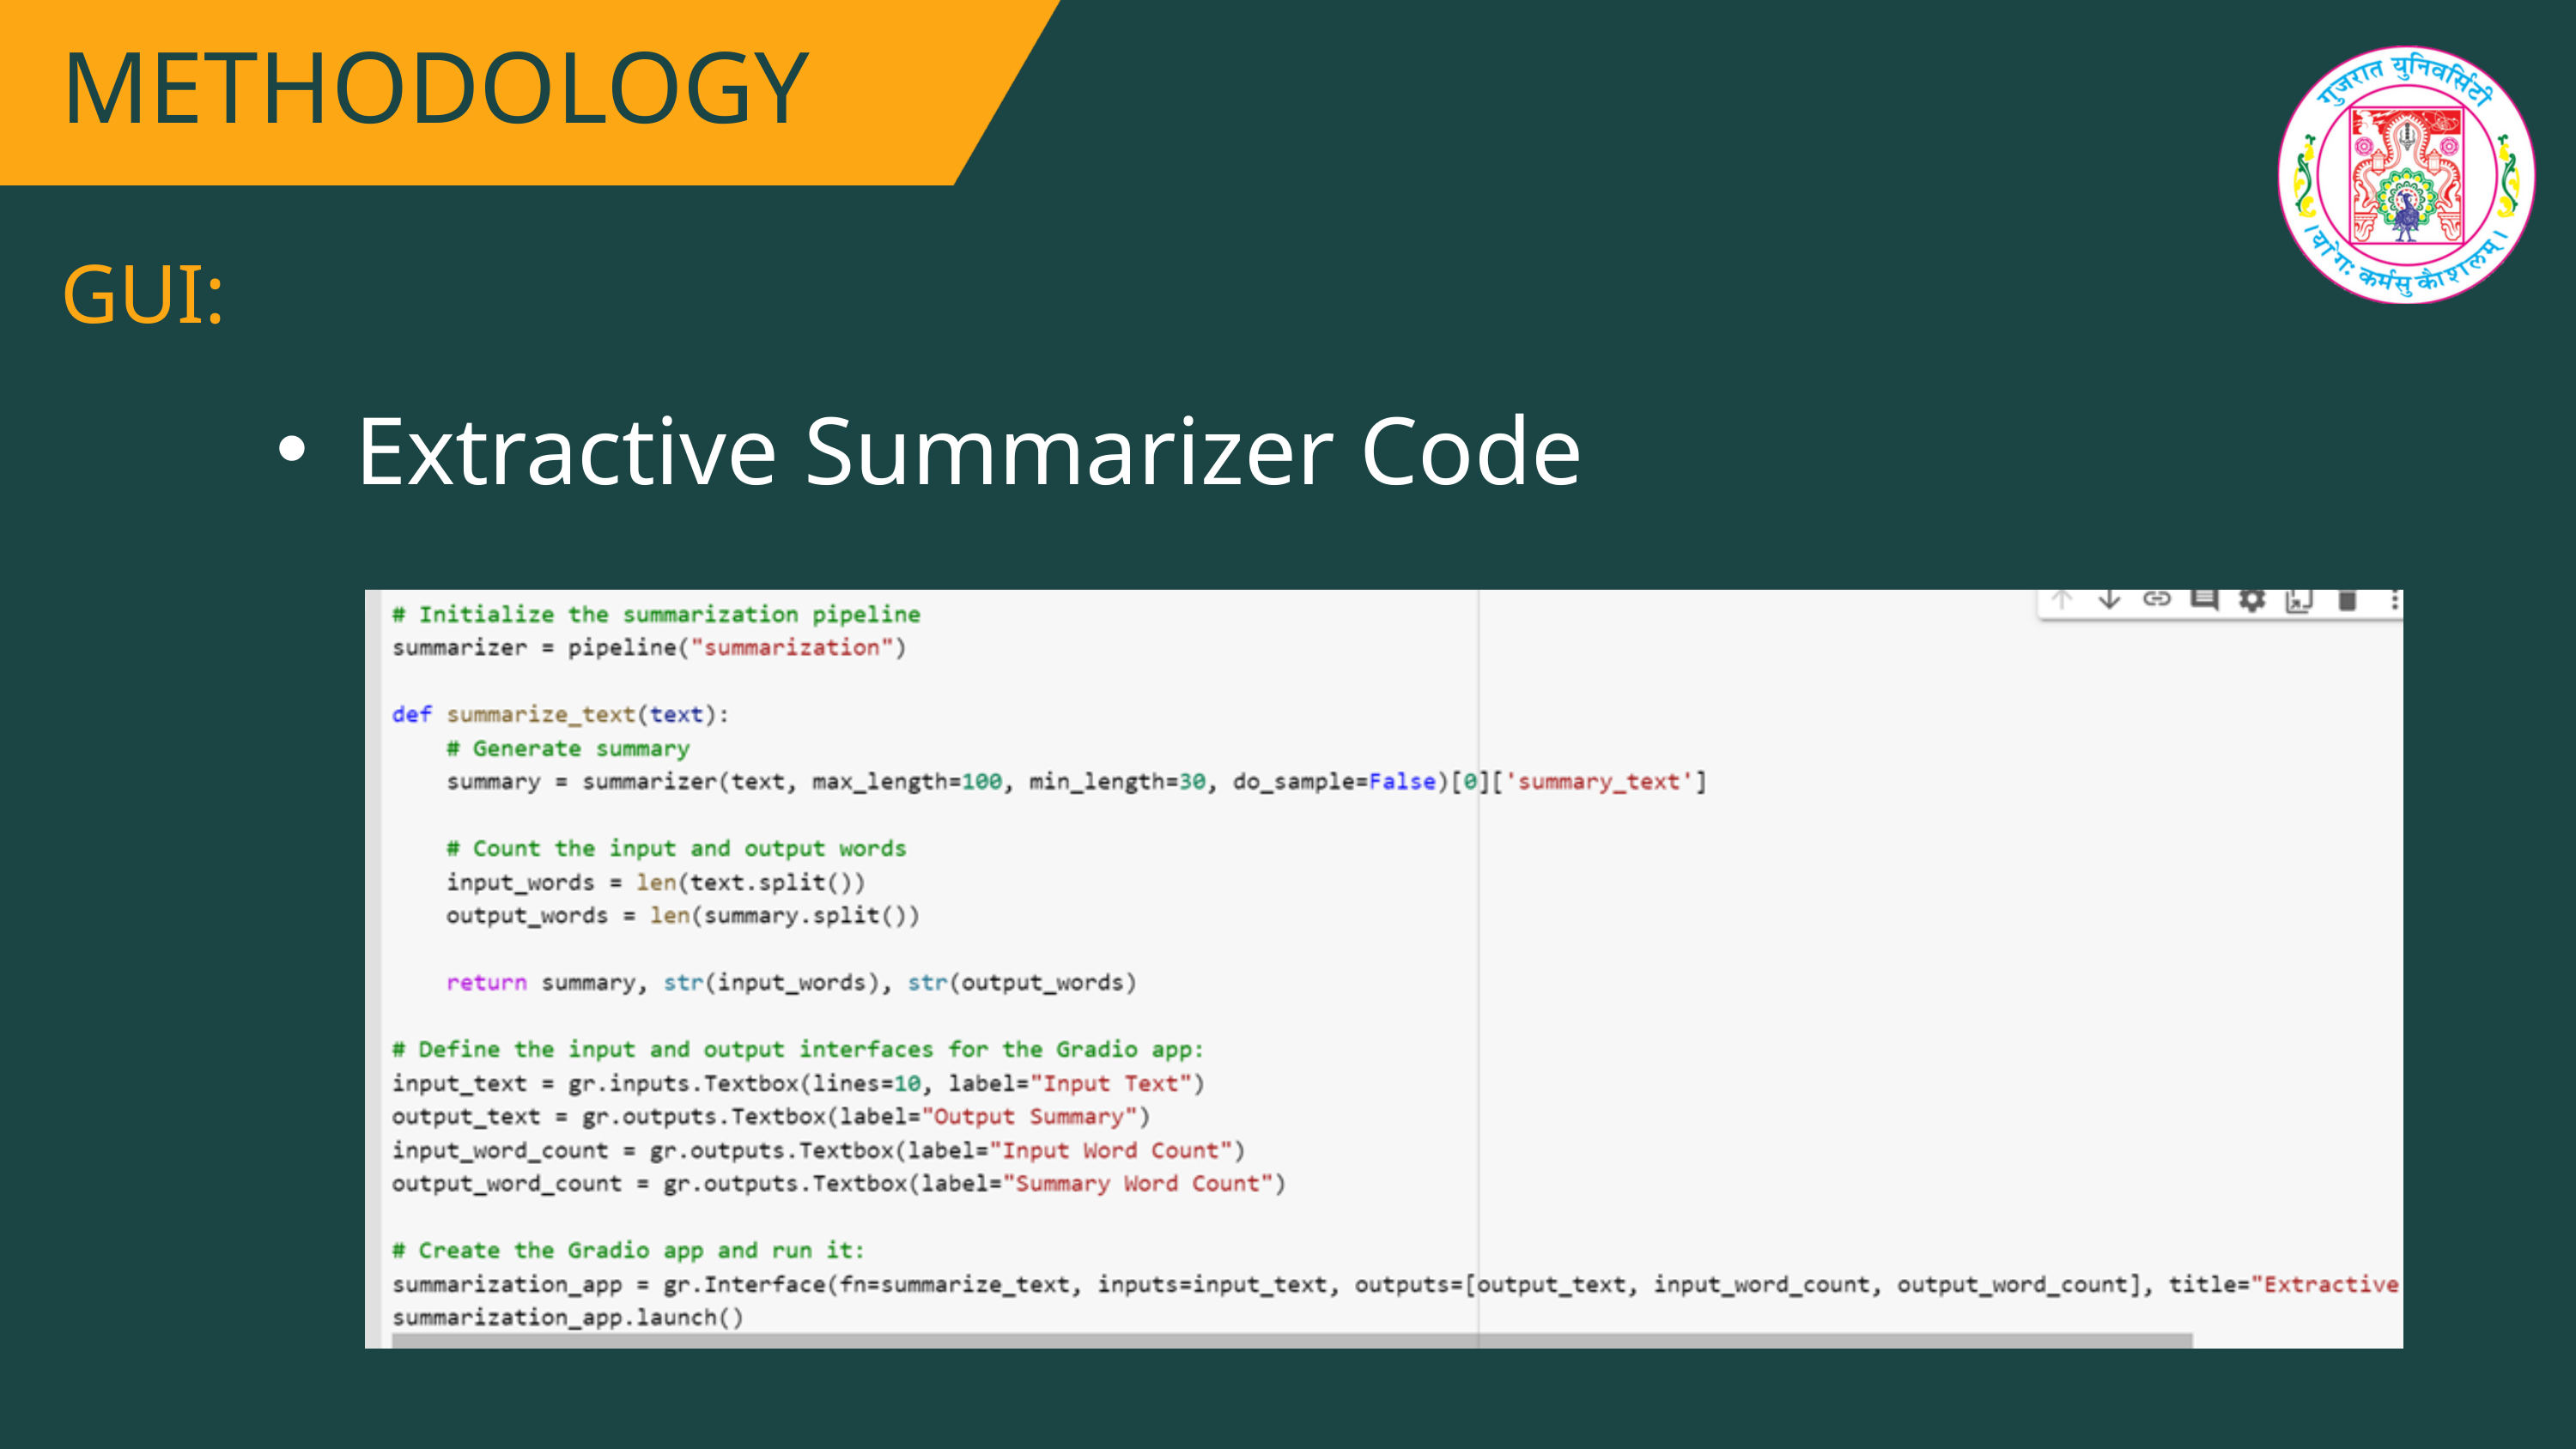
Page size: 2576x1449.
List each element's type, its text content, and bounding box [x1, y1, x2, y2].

text_box GUI: [60, 227, 2121, 340]
text_box Extractive Summarizer Code [167, 373, 1638, 503]
picture [365, 590, 2403, 1349]
picture [0, 0, 1545, 185]
picture [2277, 45, 2537, 304]
